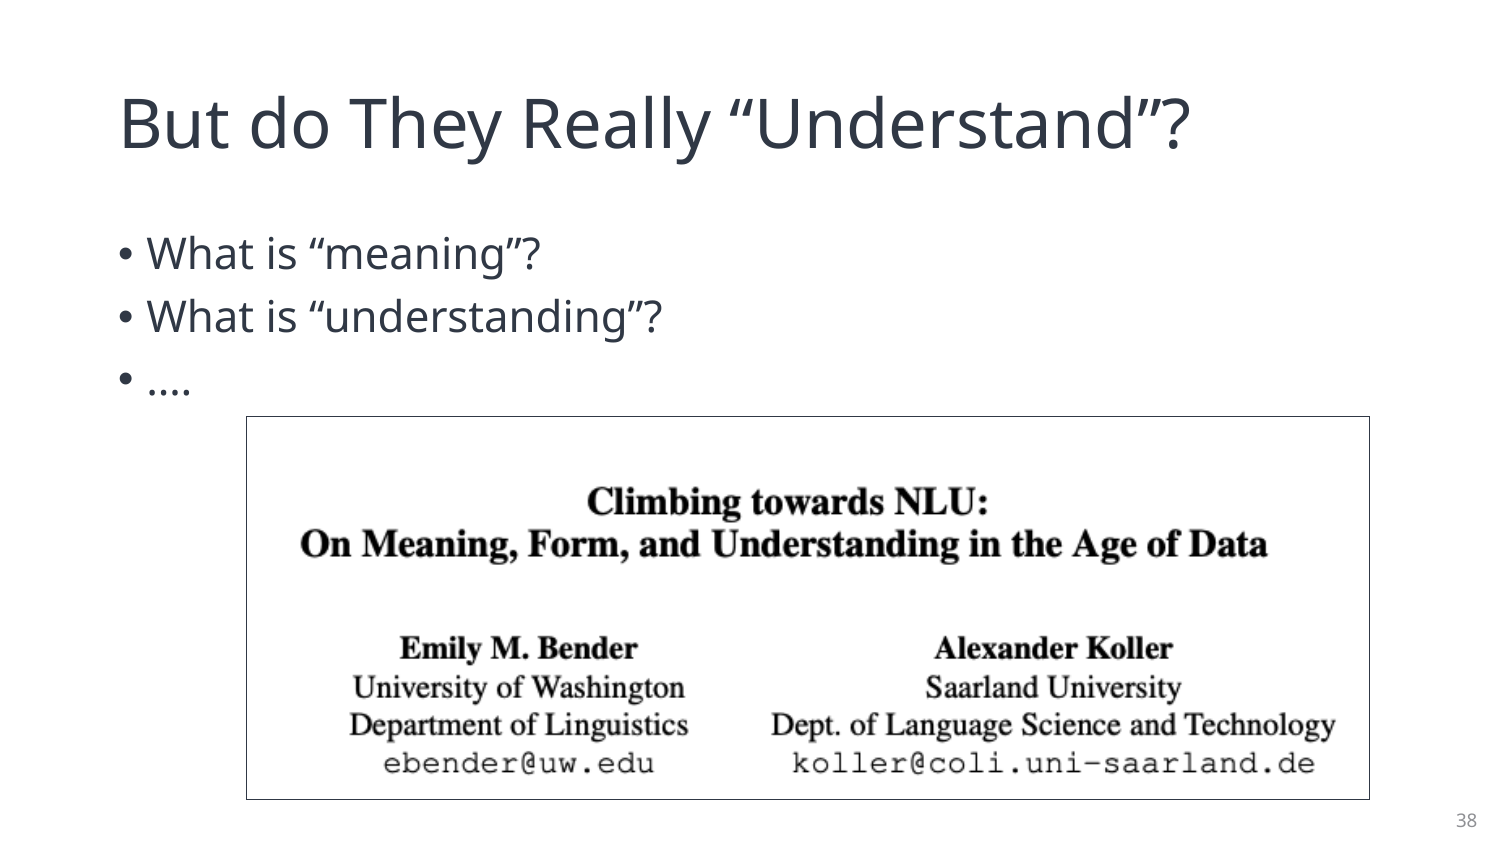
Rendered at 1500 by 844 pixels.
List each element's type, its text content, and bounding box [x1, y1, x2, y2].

title But do They Really “Understand”? [103, 44, 1397, 208]
slide_number 38 [1434, 799, 1500, 844]
picture [246, 416, 1370, 800]
list What is “meaning”? What is “understanding”? …. [103, 224, 1397, 760]
